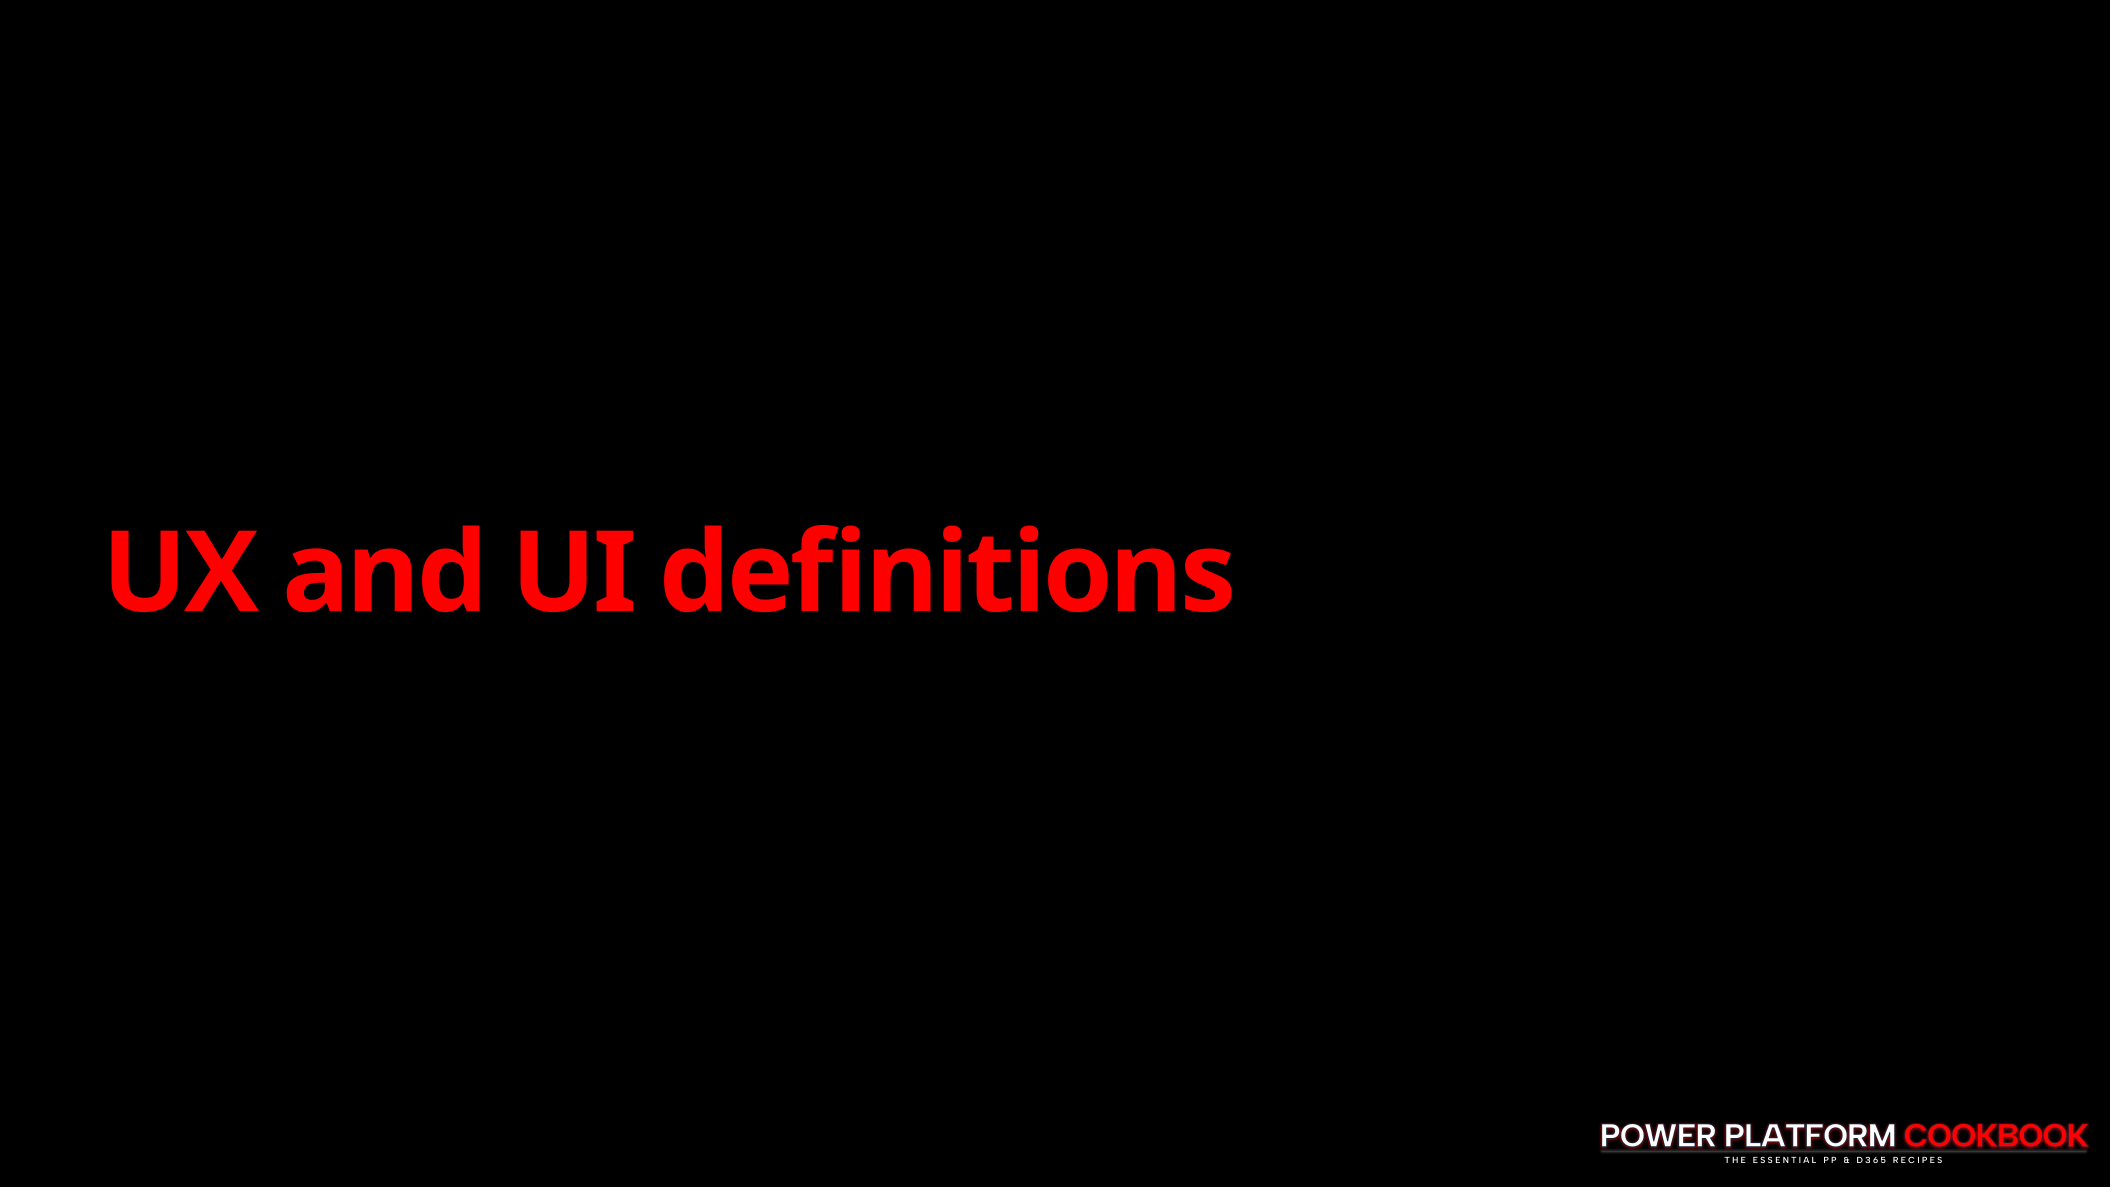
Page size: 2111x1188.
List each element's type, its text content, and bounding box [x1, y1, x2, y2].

title UX and UI definitions [65, 506, 2033, 649]
picture [1594, 1105, 2097, 1187]
